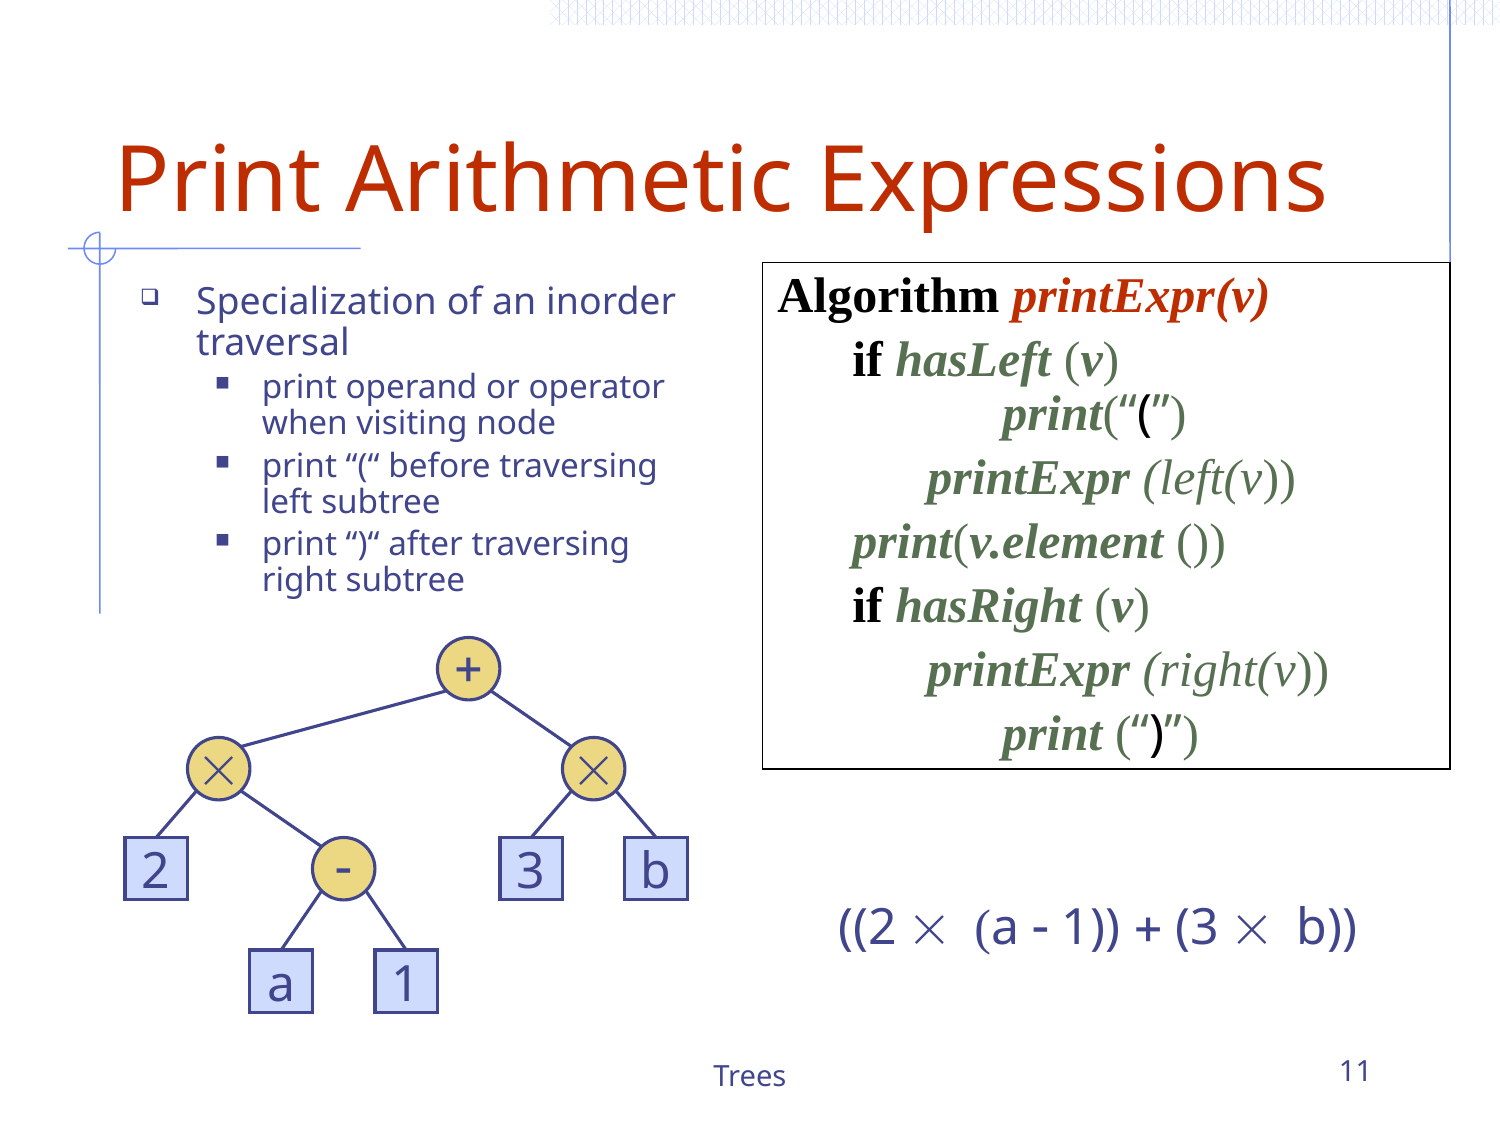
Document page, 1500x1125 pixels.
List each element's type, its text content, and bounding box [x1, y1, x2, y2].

slide_number 11 [1074, 1024, 1388, 1101]
text_box Algorithm printExpr(v) if hasLeft (v) print(“(’’) printExpr (left(v)) print(v.element ()) if hasRight (v) printExpr (right(v)) print (“)’’) [762, 262, 1450, 769]
text_box ((2  (a - 1)) + (3  b)) [823, 887, 1373, 963]
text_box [124, 637, 688, 1013]
footer Trees [512, 1024, 988, 1101]
list Specialization of an inorder traversal print operand or operator when visiting node print “(“ before traversing left subtree print “)“ after traversing right subtree [125, 275, 725, 625]
title Print Arithmetic Expressions [99, 50, 1425, 238]
